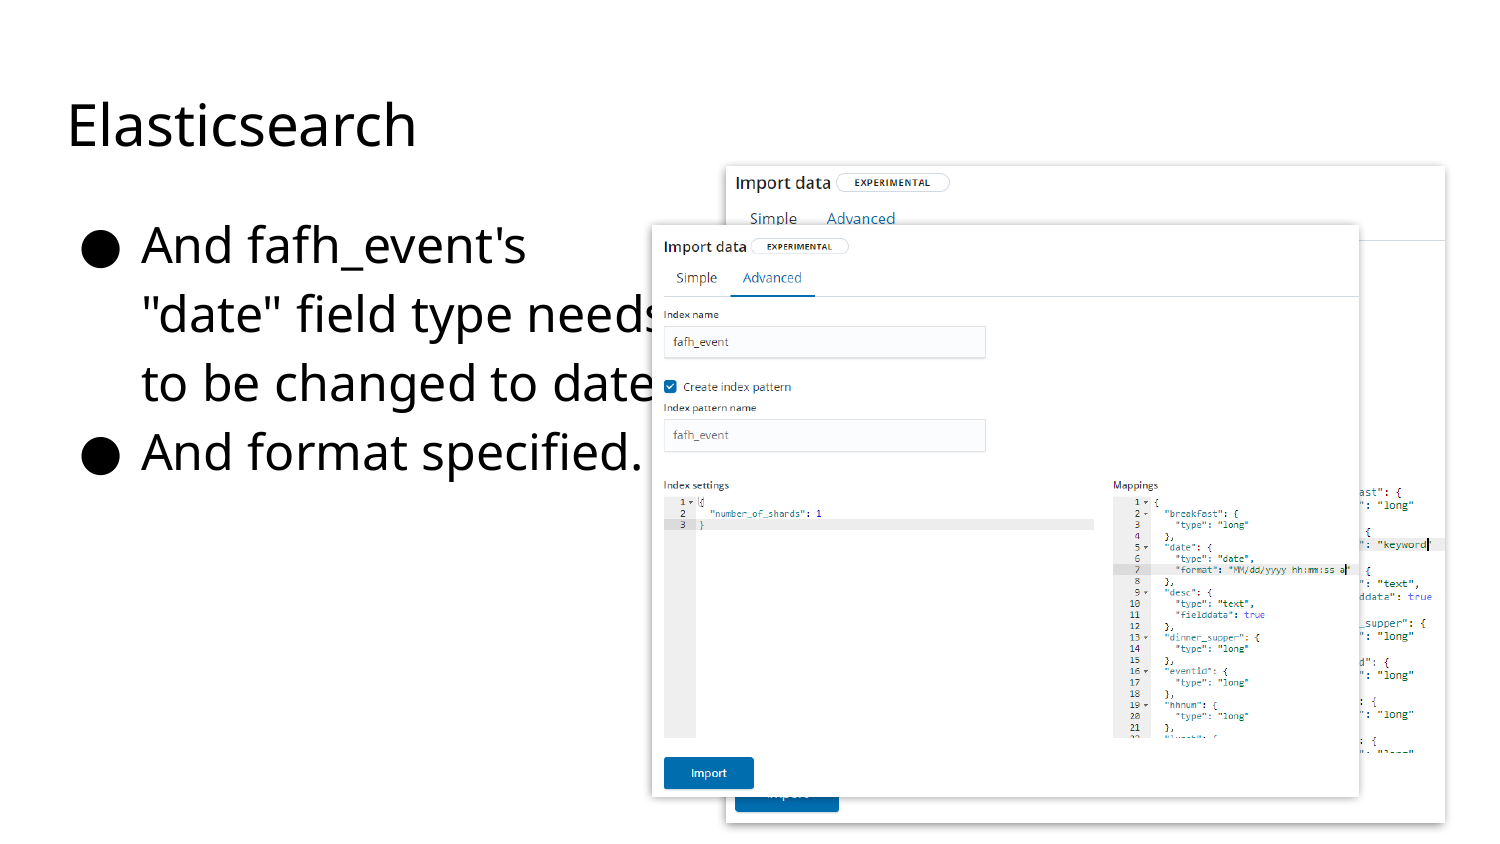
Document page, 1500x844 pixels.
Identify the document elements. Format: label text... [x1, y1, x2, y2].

title Elasticsearch [51, 72, 1449, 167]
picture [652, 166, 1445, 824]
list And fafh_event's "date" field type needs to be changed to date. And format specified. [51, 189, 687, 761]
